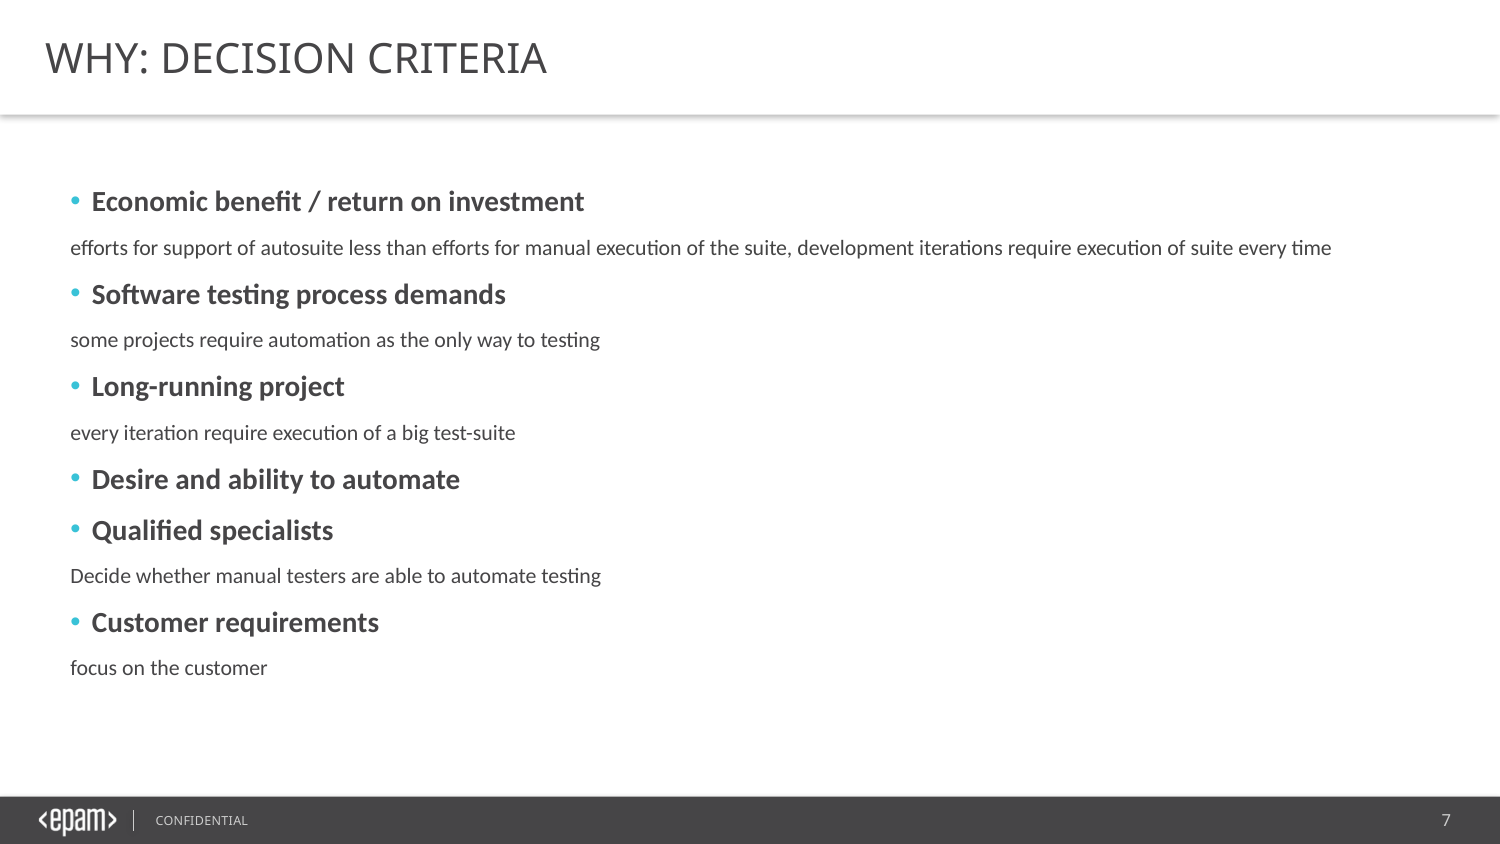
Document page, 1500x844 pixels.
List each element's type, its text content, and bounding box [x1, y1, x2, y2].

list Economic benefit / return on investment efforts for support of autosuite less than efforts for manual execution of the suite, development iterations require execution of suite every time Software testing process demands some projects require automation as the only way to testing Long-running project every iteration require execution of a big test-suite Desire and ability to automate Qualified specialists Decide whether manual testers are able to automate testing Customer requirements focus on the customer [59, 177, 1432, 733]
list WHY: DECISION CRITERIA [0, 0, 1500, 115]
picture [38, 808, 117, 837]
